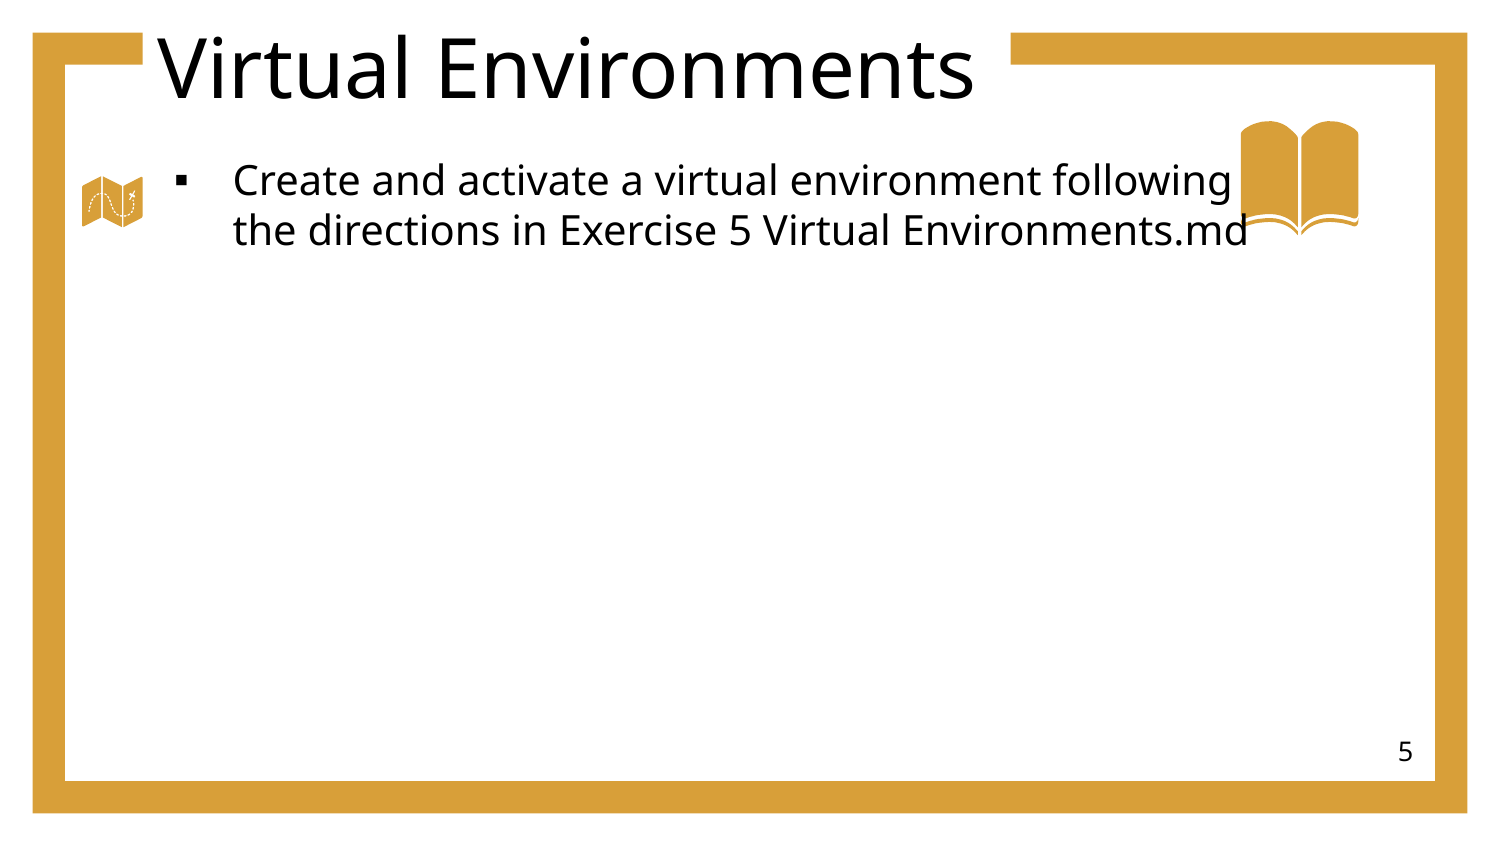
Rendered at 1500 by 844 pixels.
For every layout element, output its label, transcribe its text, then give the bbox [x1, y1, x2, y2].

title Virtual Environments [142, 0, 1012, 138]
list Create and activate a virtual environment following the directions in Exercise 5 Virtual Environments.md [142, 138, 1358, 541]
slide_number 5 [1363, 718, 1429, 788]
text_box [81, 176, 143, 228]
